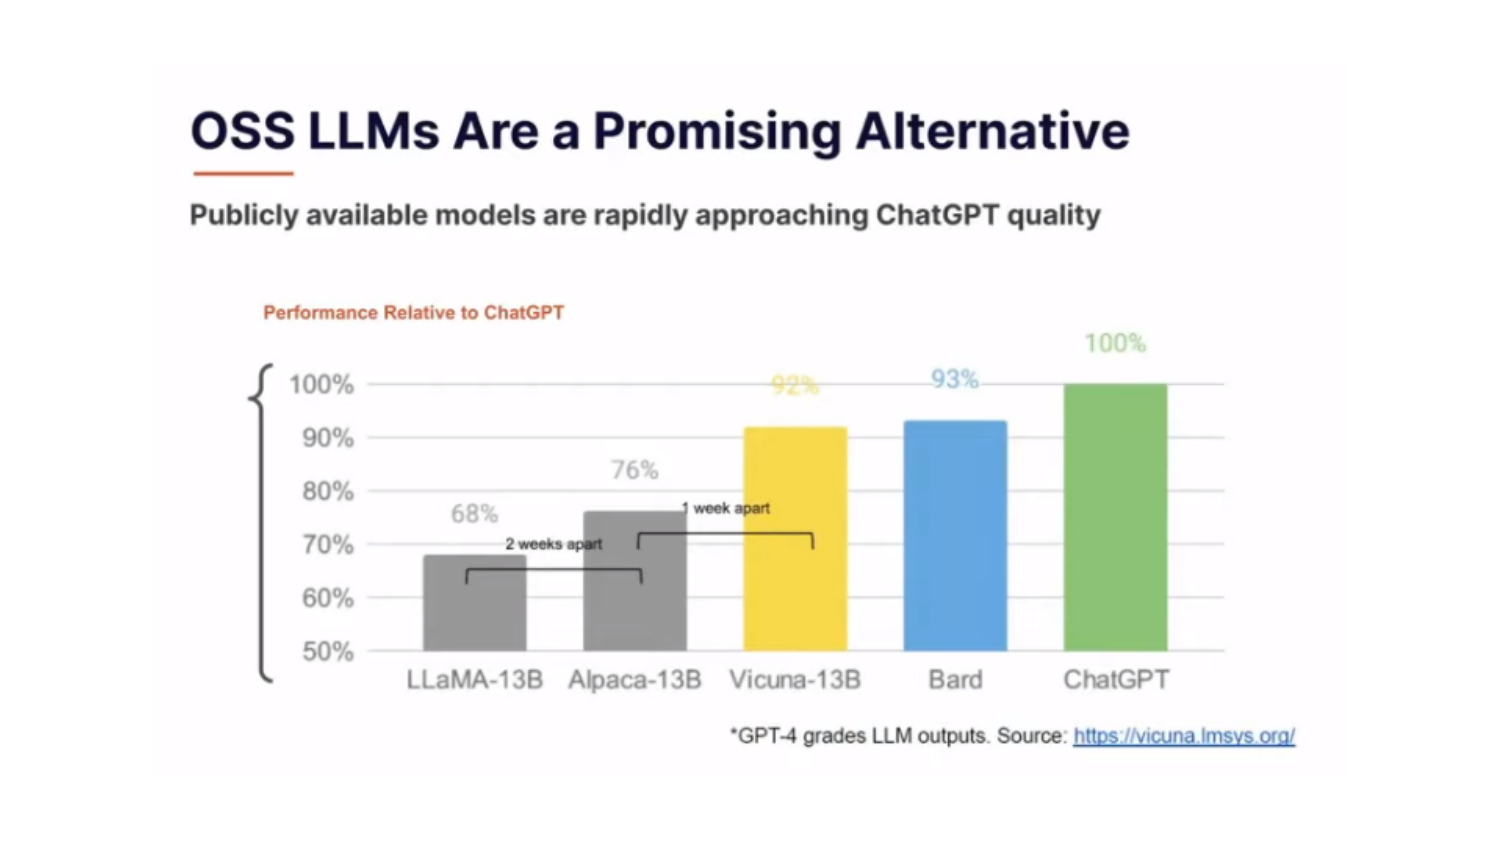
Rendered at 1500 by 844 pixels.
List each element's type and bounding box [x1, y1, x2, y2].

picture [153, 65, 1347, 779]
